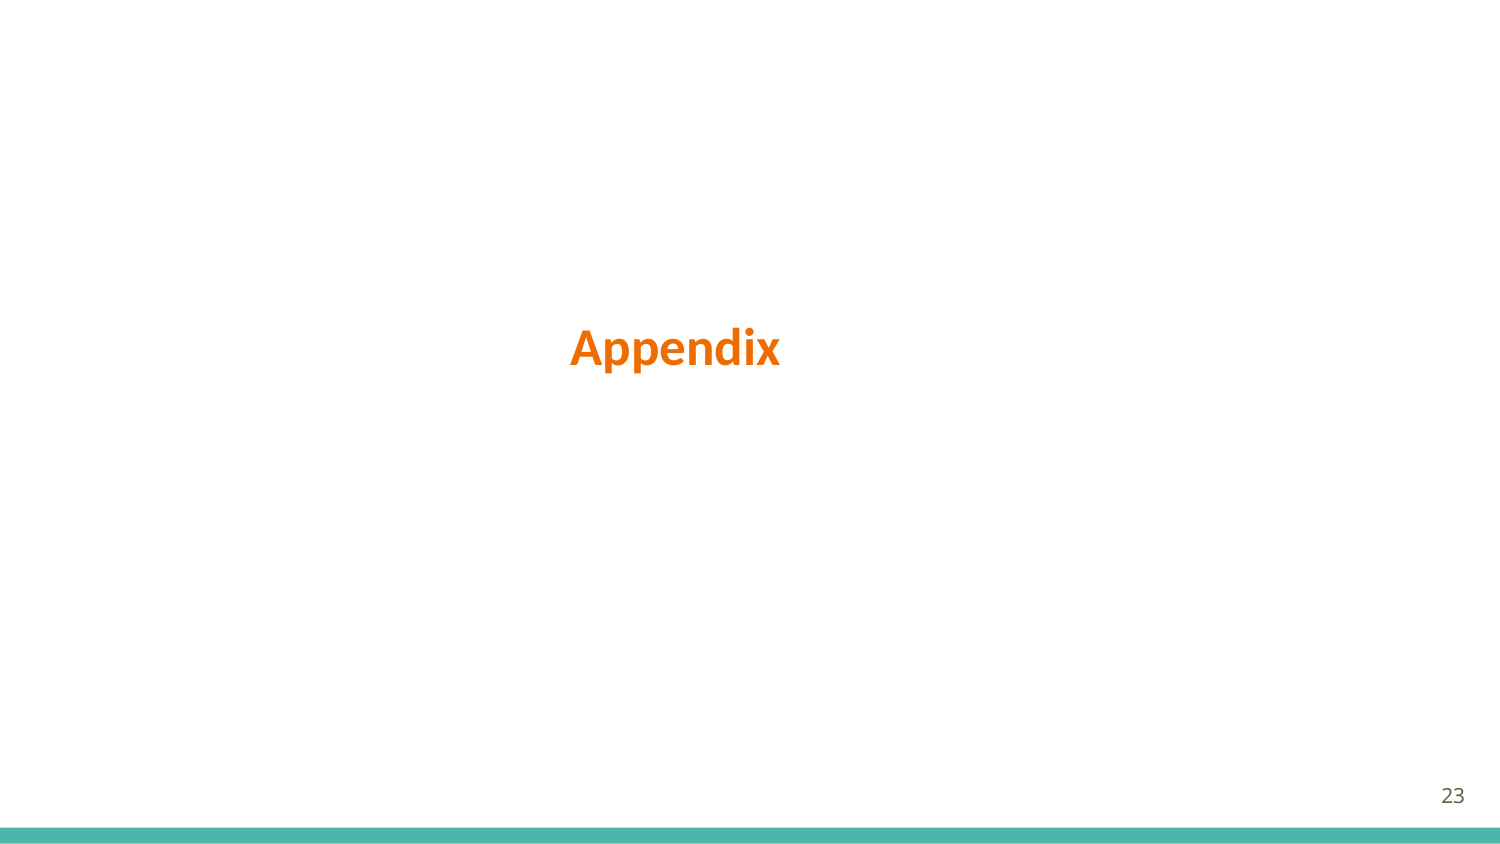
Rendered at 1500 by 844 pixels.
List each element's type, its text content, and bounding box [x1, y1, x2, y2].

title Appendix [555, 297, 1500, 392]
slide_number ‹#› [1389, 764, 1480, 830]
